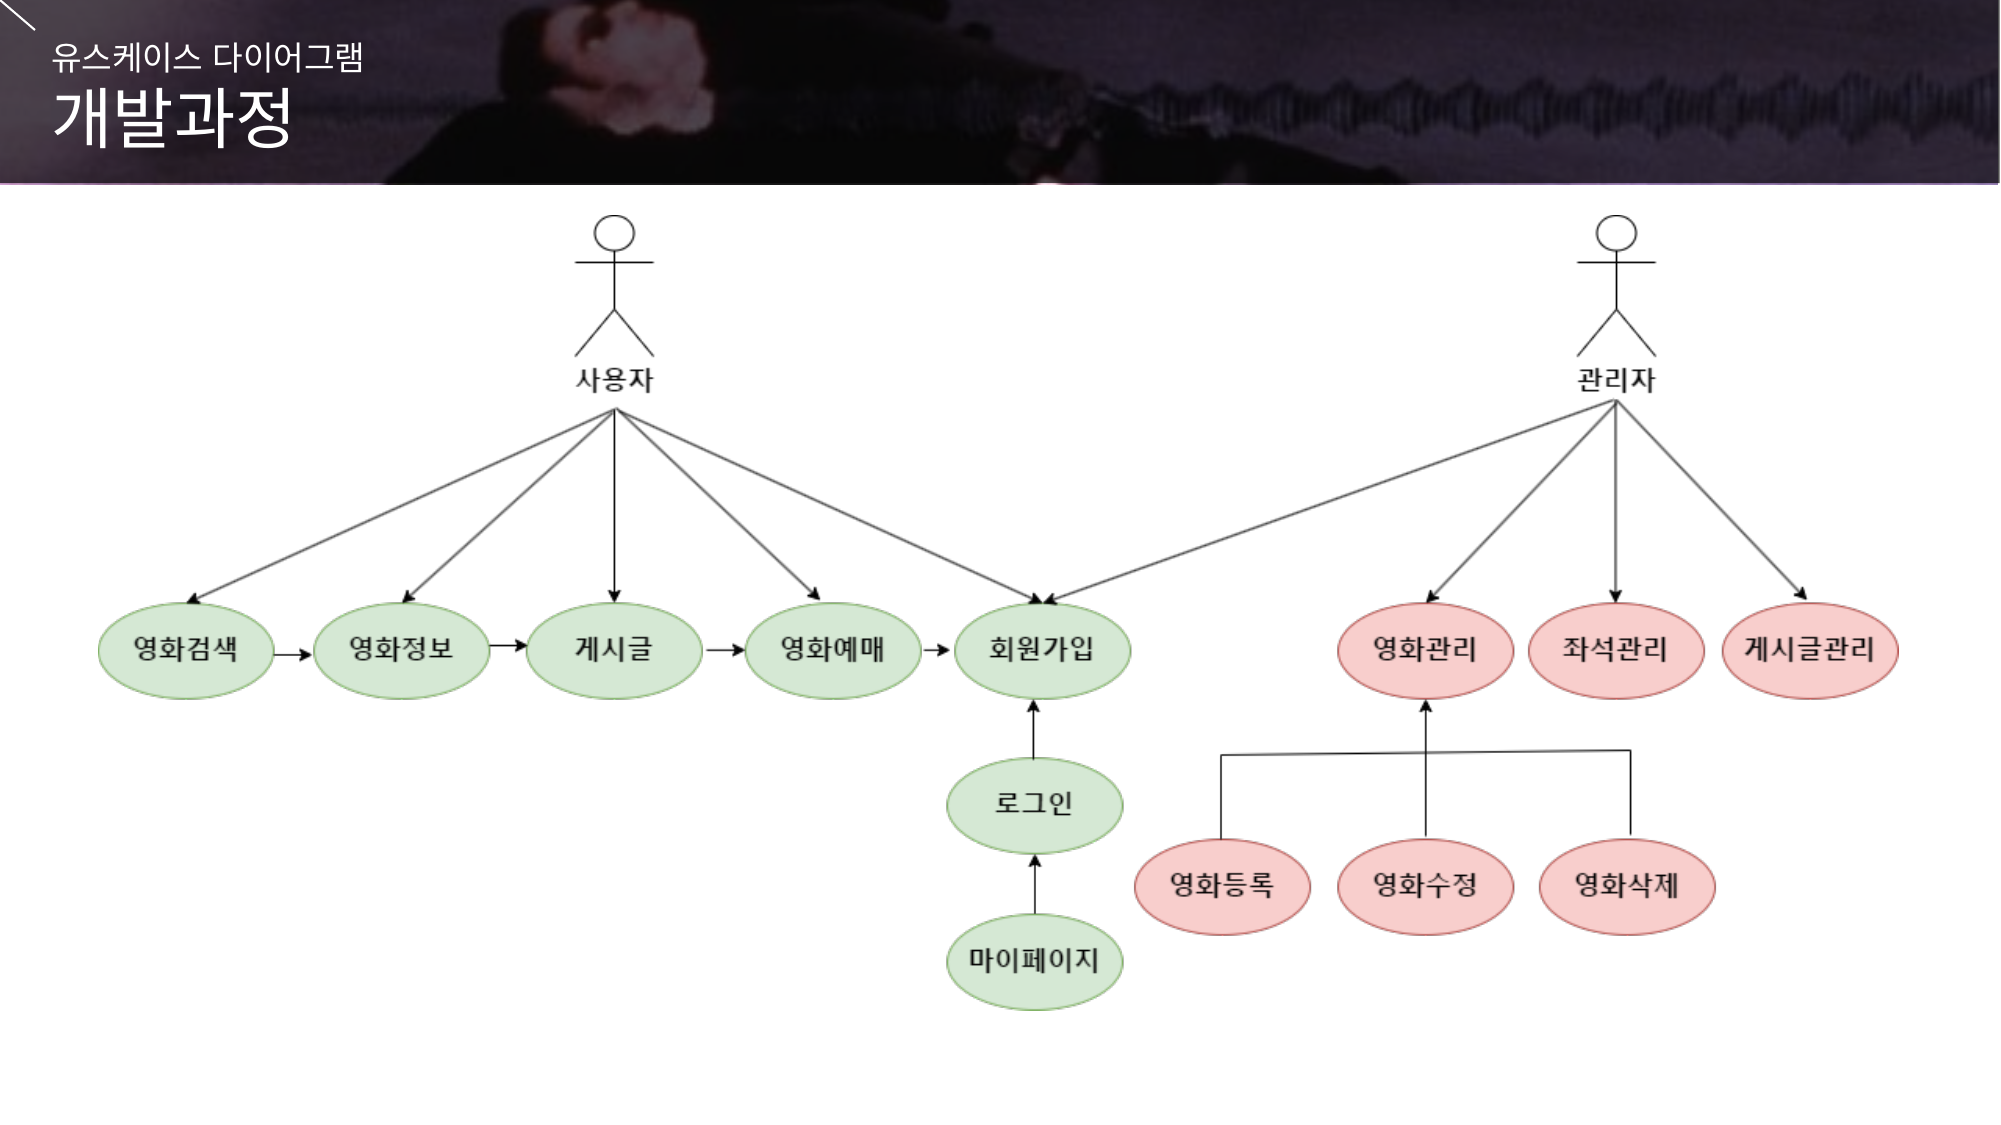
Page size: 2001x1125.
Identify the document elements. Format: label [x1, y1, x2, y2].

picture [98, 215, 1899, 1011]
text_box [0, 0, 35, 30]
picture [0, 0, 2000, 185]
